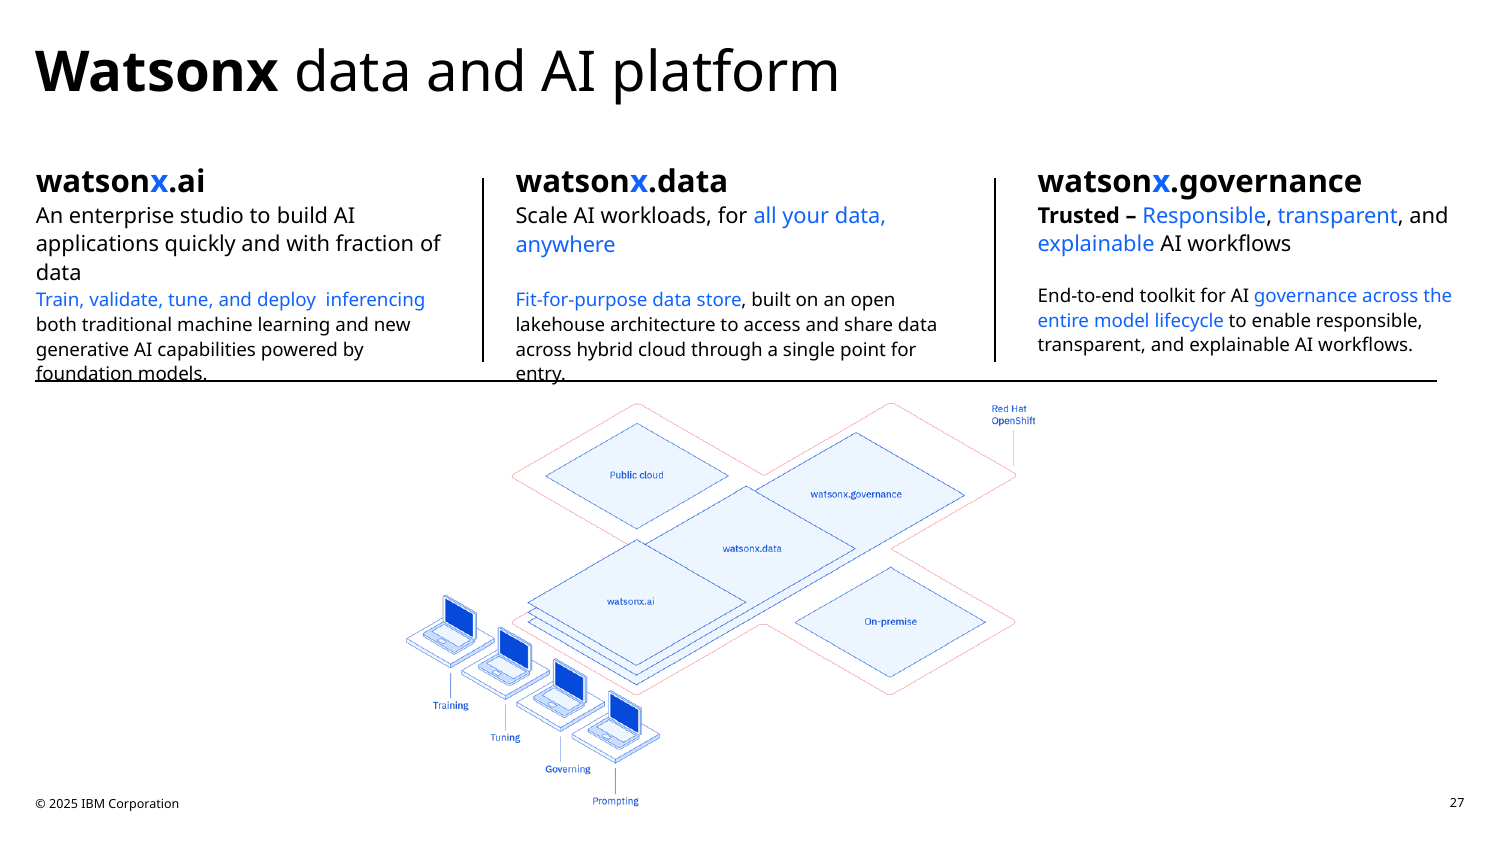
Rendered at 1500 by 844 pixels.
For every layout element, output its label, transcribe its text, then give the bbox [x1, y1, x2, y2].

slide_number 27 [1448, 794, 1466, 812]
text_box Train, validate, tune, and deploy inferencing both traditional machine learning and new generative AI capabilities powered by foundation models. [35, 285, 465, 374]
text_box watsonx.data Scale AI workloads, for all your data, anywhere [515, 157, 945, 282]
title Watsonx data and AI platform [34, 35, 1426, 200]
picture [201, 342, 1140, 380]
text_box End-to-end toolkit for AI governance across the entire model lifecycle to enable responsible, transparent, and explainable AI workflows. [1037, 308, 1467, 370]
text_box watsonx.ai An enterprise studio to build AI applications quickly and with fraction of data [35, 157, 465, 285]
text_box Fit-for-purpose data store, built on an open lakehouse architecture to access and share data across hybrid cloud through a single point for entry. [515, 285, 945, 341]
picture [201, 382, 1140, 844]
text_box watsonx.governance Trusted – Responsible, transparent, and explainable AI workflows [1037, 157, 1467, 308]
text_box © 2025 IBM Corporation [35, 787, 196, 811]
